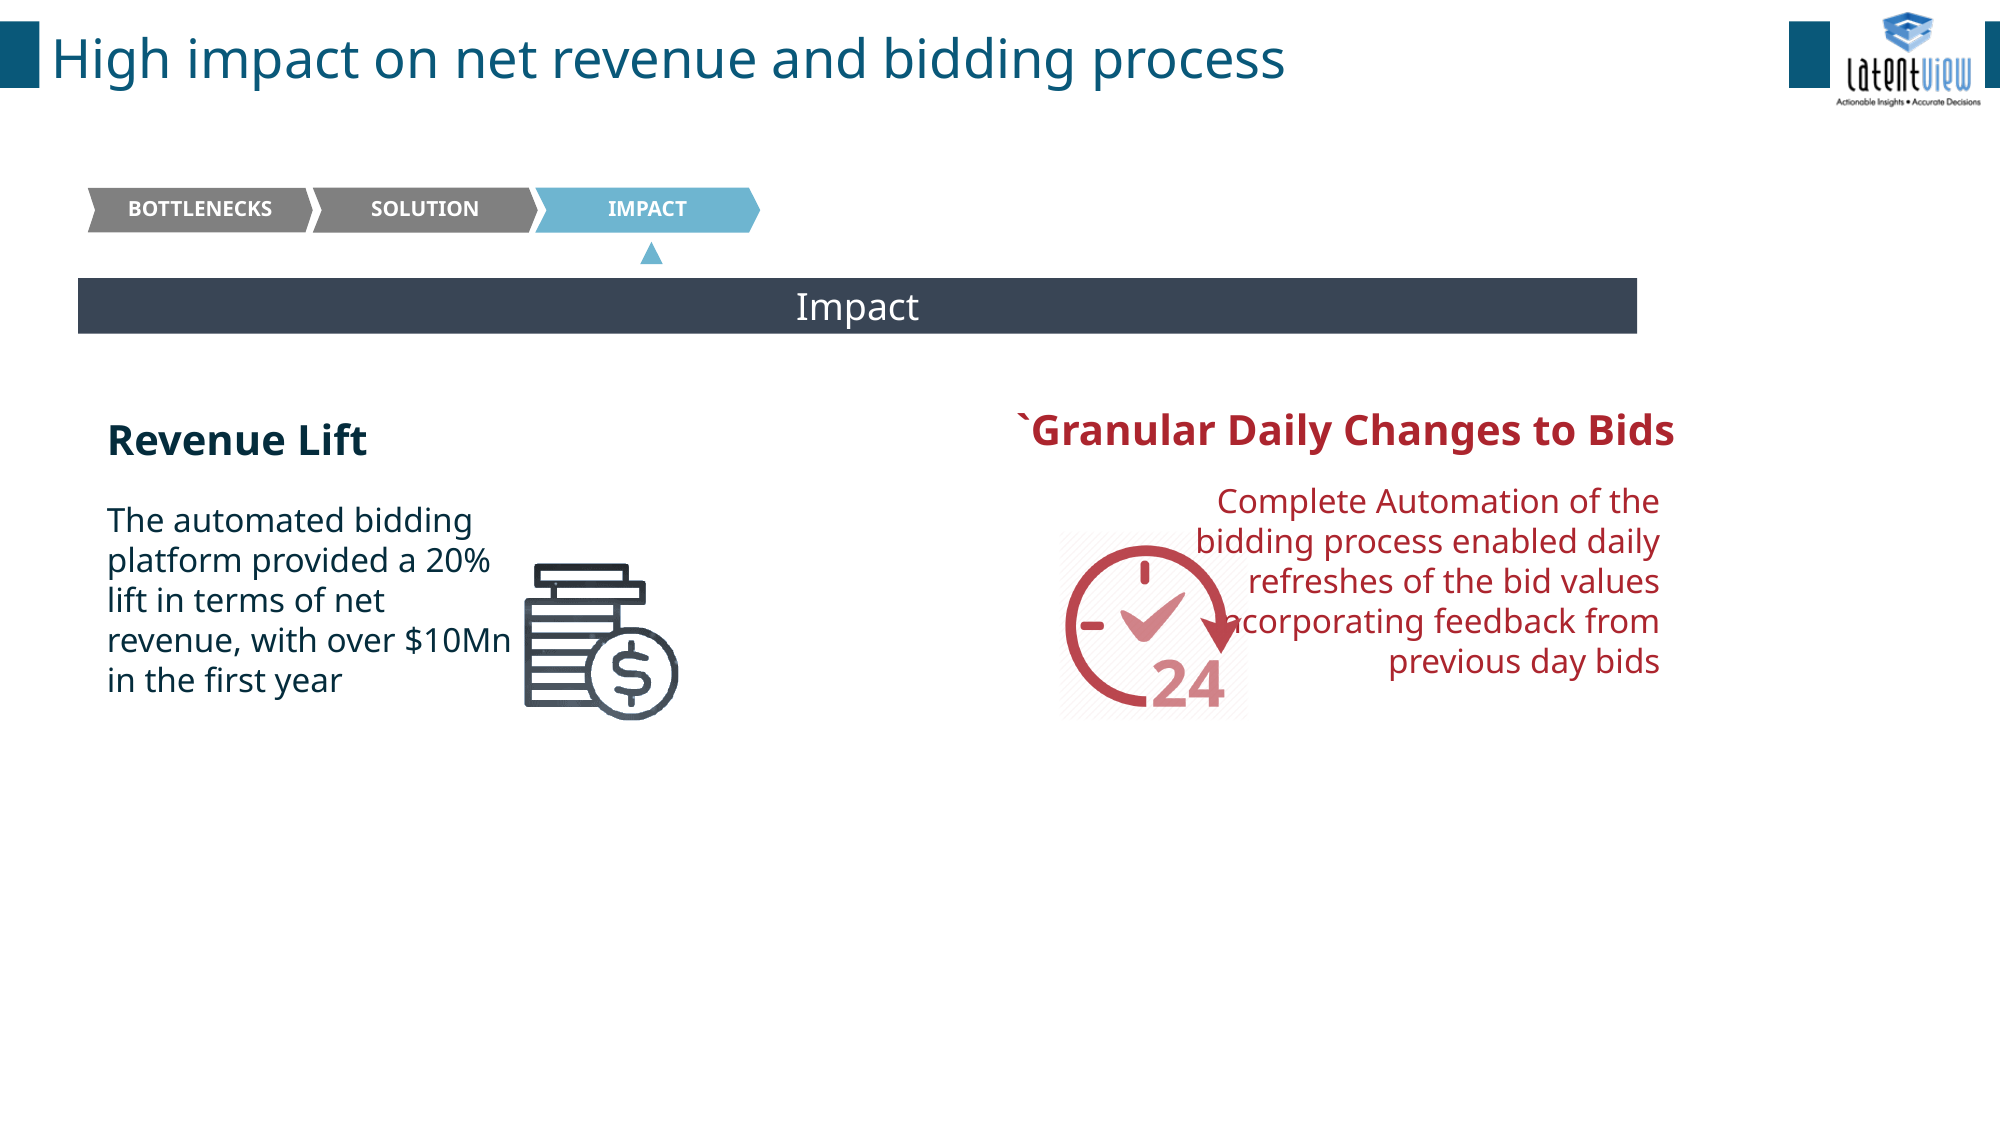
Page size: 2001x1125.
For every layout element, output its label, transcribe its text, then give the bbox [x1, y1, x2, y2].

picture [1058, 530, 1249, 721]
title High impact on net revenue and bidding process [39, 12, 1789, 101]
picture [1829, 8, 1985, 110]
text_box BOTTLENECKS [87, 187, 314, 233]
text_box Impact [78, 278, 1638, 334]
text_box [640, 241, 663, 265]
text_box IMPACT [535, 187, 761, 233]
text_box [91, 406, 663, 708]
text_box SOLUTION [311, 187, 539, 234]
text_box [1018, 396, 1676, 689]
picture [523, 562, 679, 721]
